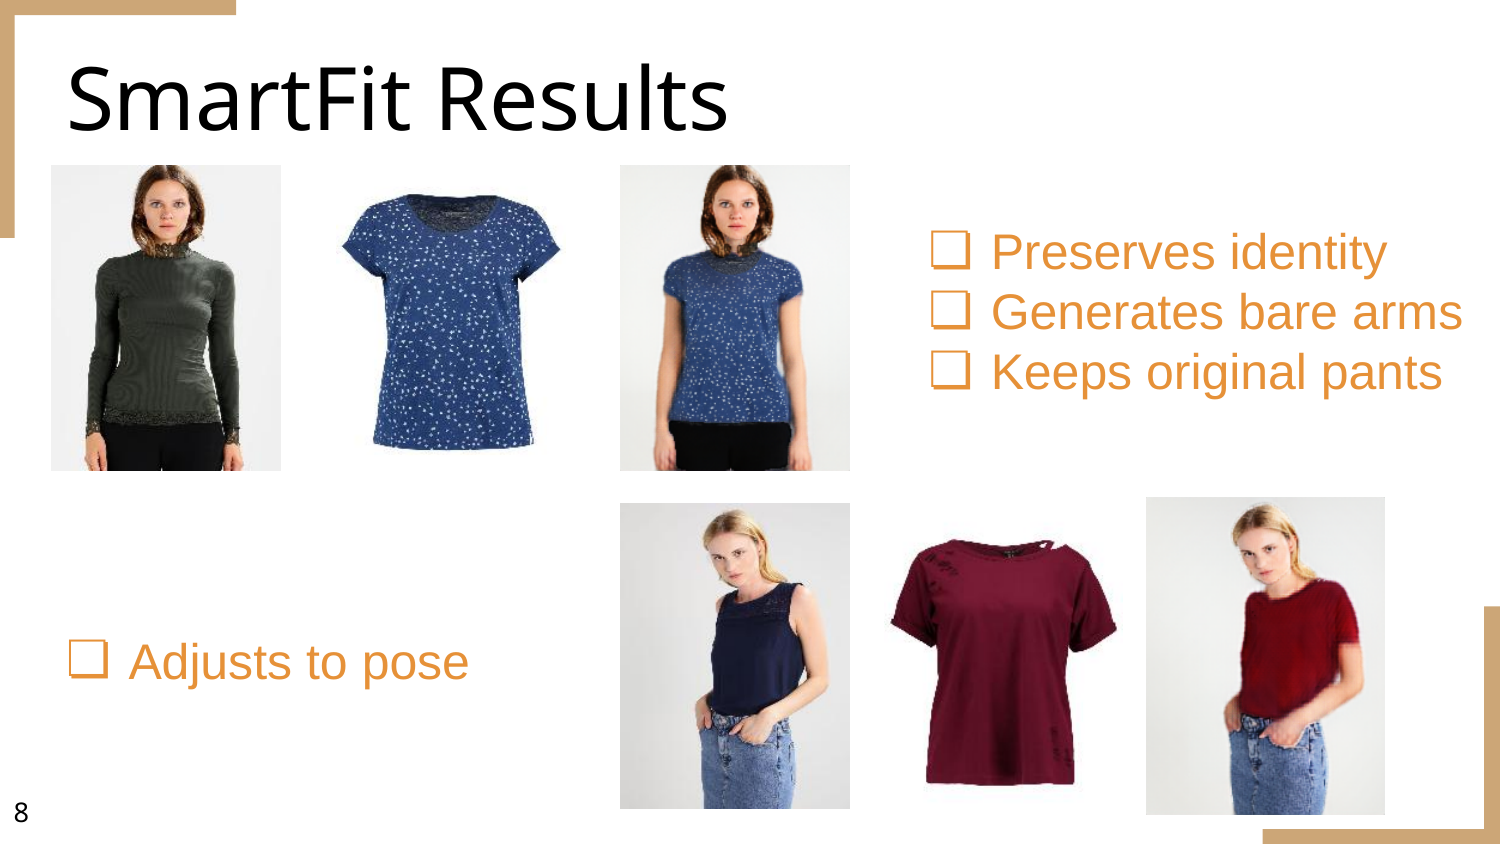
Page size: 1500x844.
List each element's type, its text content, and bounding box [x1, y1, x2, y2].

picture [884, 503, 1124, 822]
picture [620, 165, 850, 472]
picture [1146, 496, 1386, 816]
text_box Preserves identity Generates bare arms Keeps original pants [900, 204, 1493, 416]
title SmartFit Results [51, 26, 1449, 164]
picture [336, 168, 566, 474]
picture [620, 503, 850, 810]
picture [50, 165, 281, 472]
slide_number 8 [0, 780, 89, 844]
text_box Adjusts to pose [38, 614, 593, 742]
